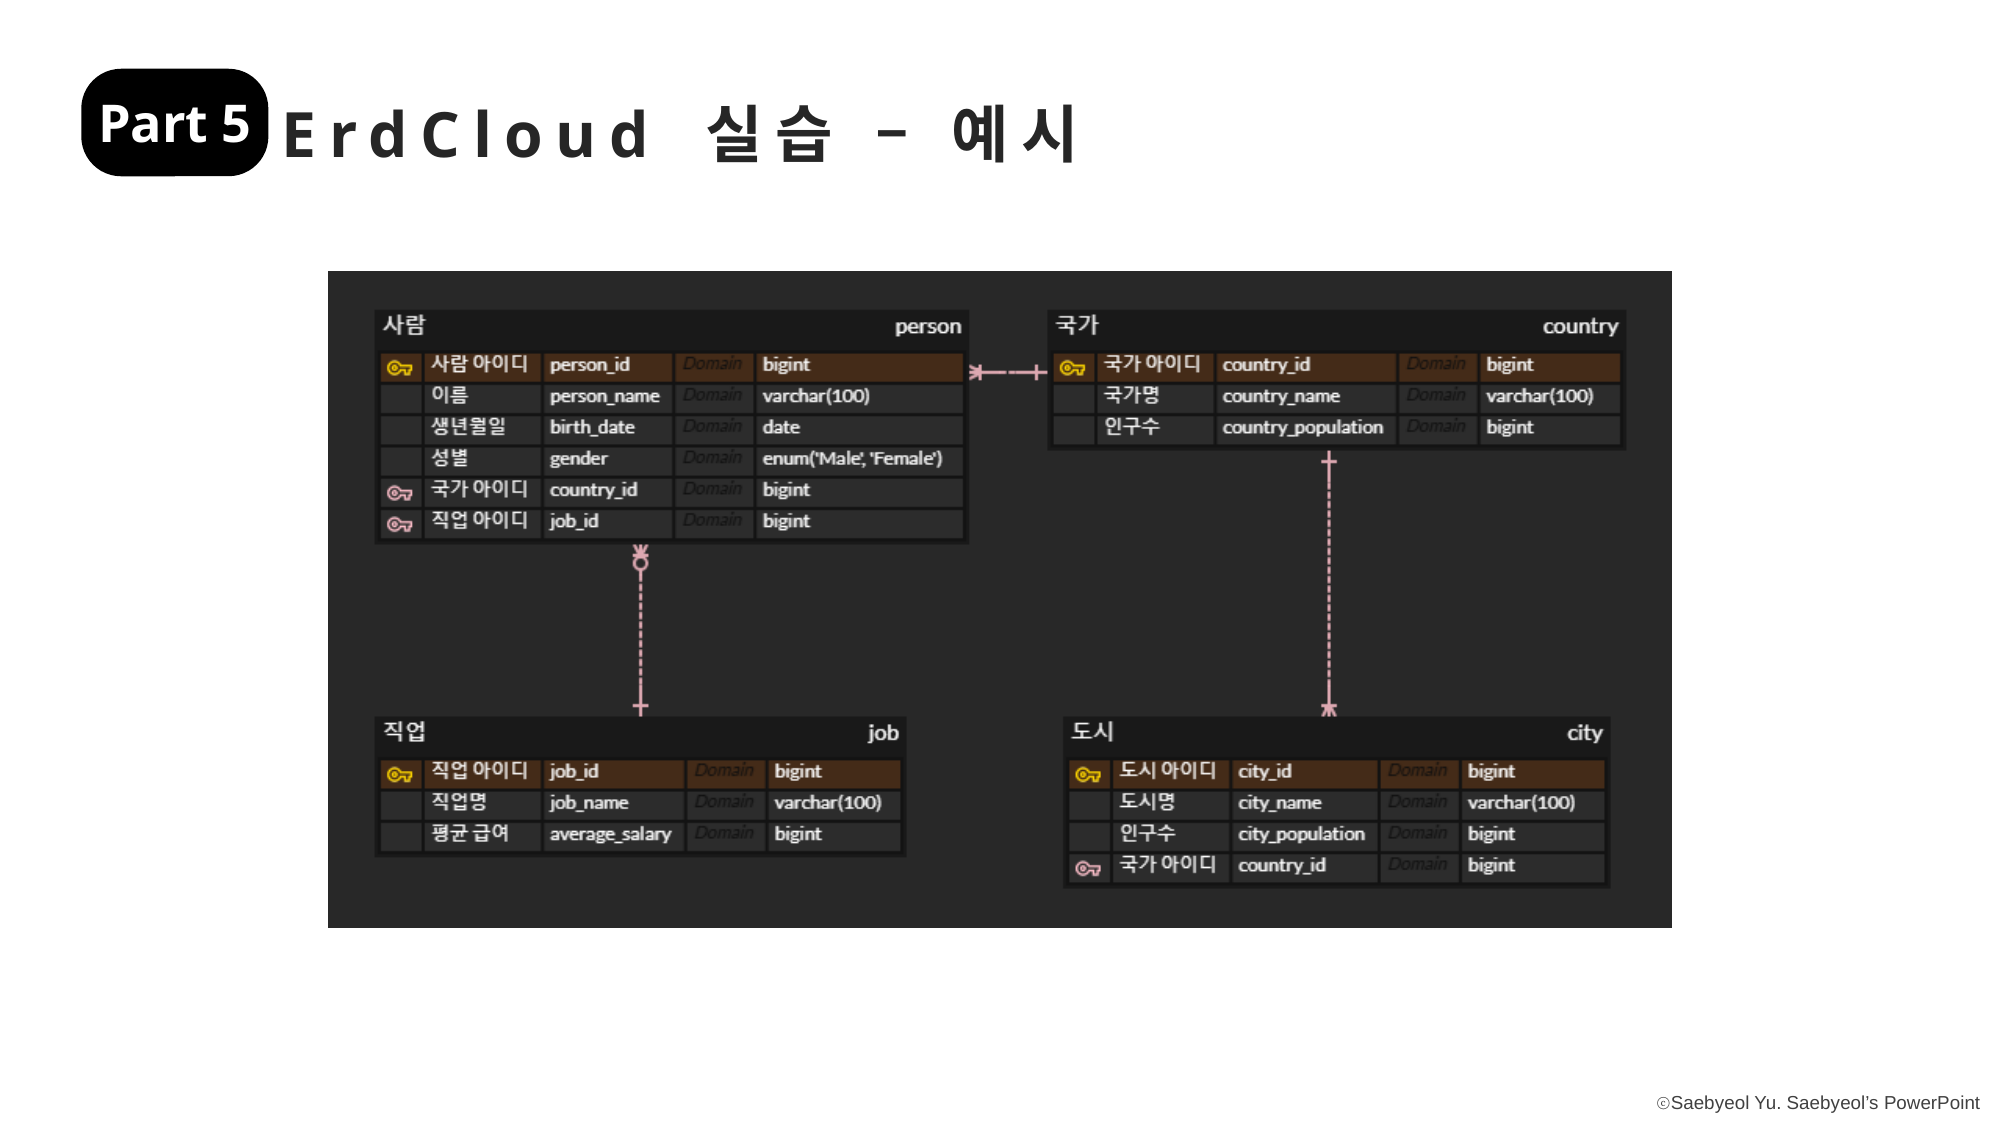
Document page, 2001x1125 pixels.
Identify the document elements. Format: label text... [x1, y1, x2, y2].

text_box ErdCloud 실습 – 예시 [267, 88, 1095, 178]
text_box [88, 161, 262, 178]
text_box [89, 67, 261, 83]
picture [328, 271, 1672, 928]
text_box Part 5 [83, 83, 267, 161]
